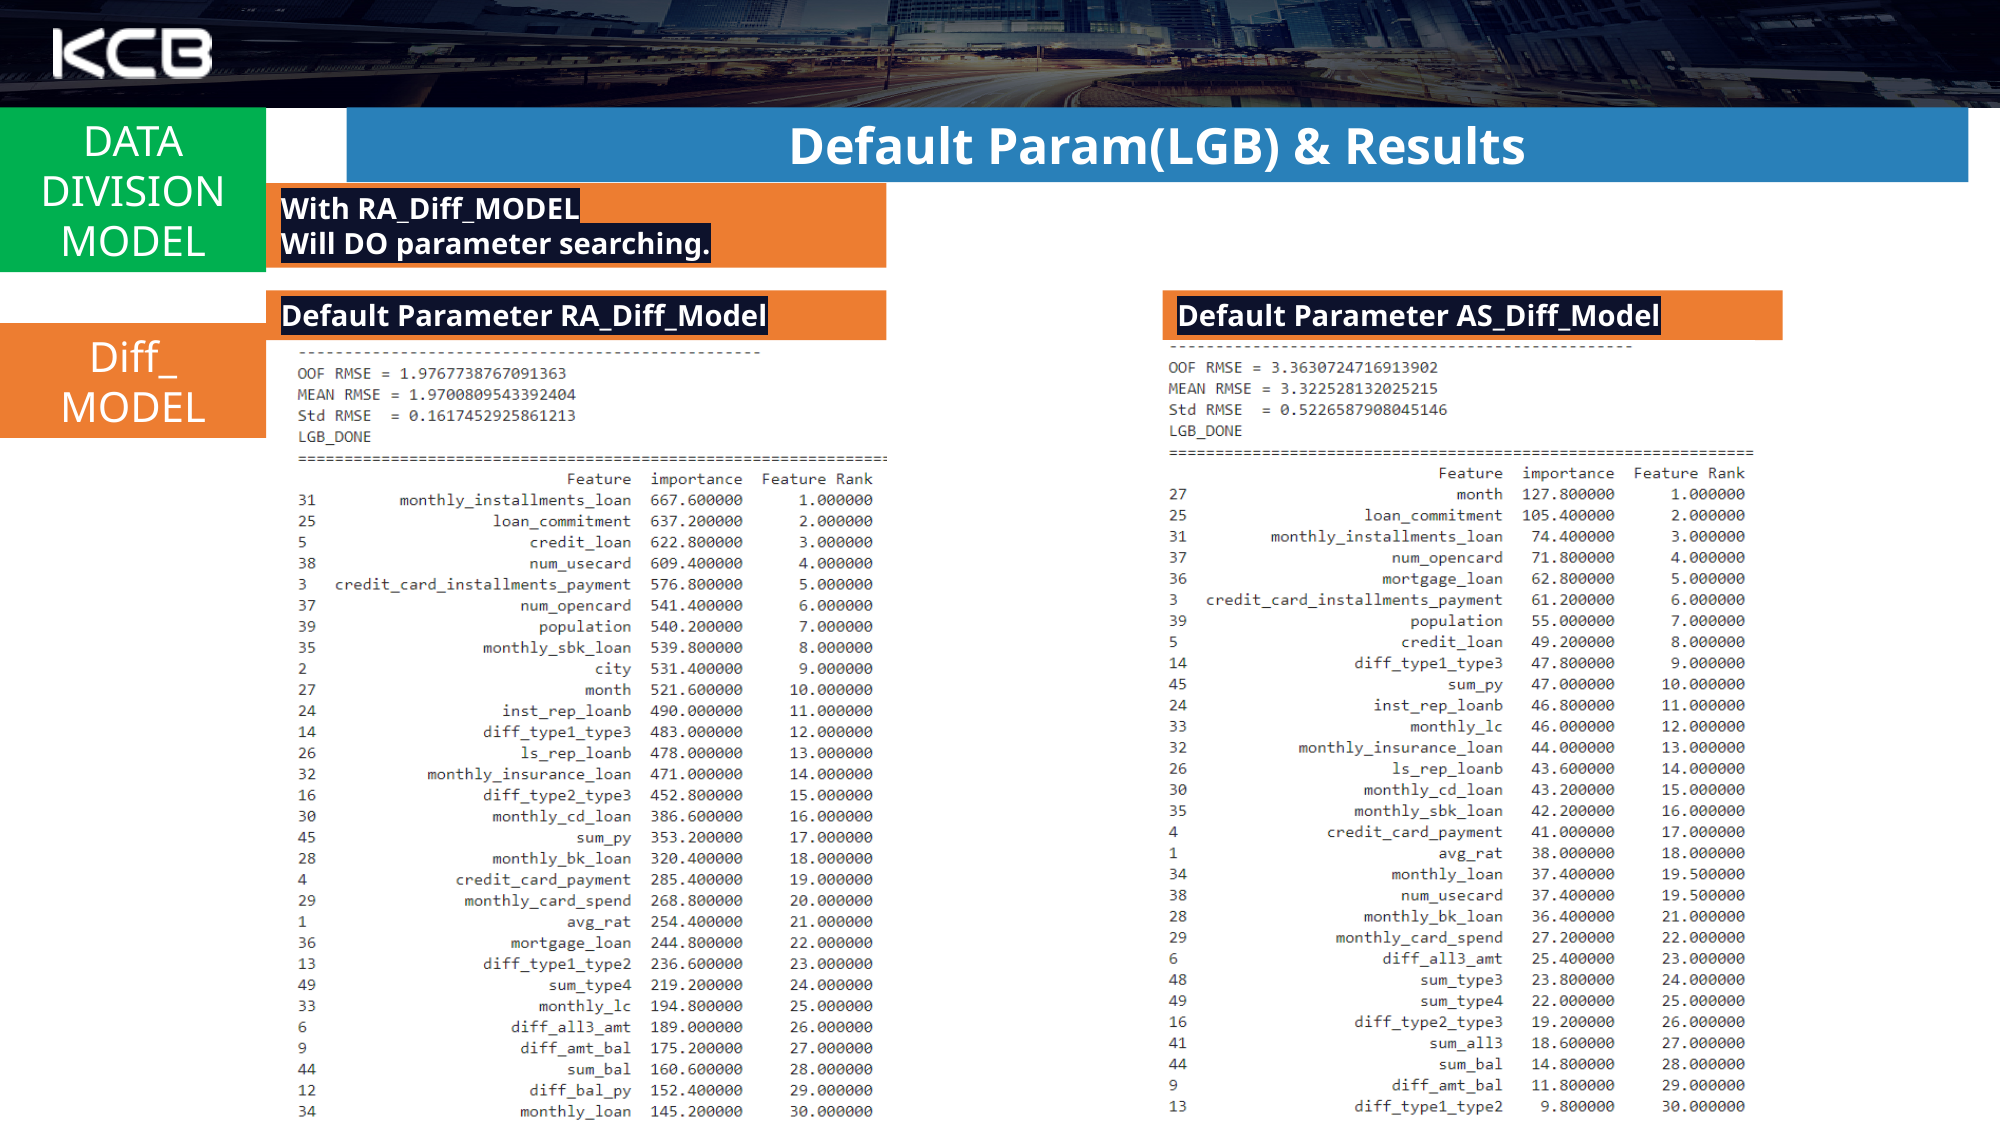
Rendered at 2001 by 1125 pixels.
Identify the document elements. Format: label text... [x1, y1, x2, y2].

text_box Diff_ MODEL [0, 323, 267, 438]
text_box Default Parameter AS_Diff_Model [1162, 290, 1783, 341]
picture [1162, 340, 1755, 1121]
text_box With RA_Diff_MODEL Will DO parameter searching. [266, 183, 887, 268]
picture [290, 345, 887, 1125]
text_box DATA DIVISION MODEL [0, 108, 267, 273]
text_box Default Param(LGB) & Results [346, 108, 1969, 183]
text_box Default Parameter RA_Diff_Model [266, 290, 887, 341]
picture [0, 0, 2000, 108]
